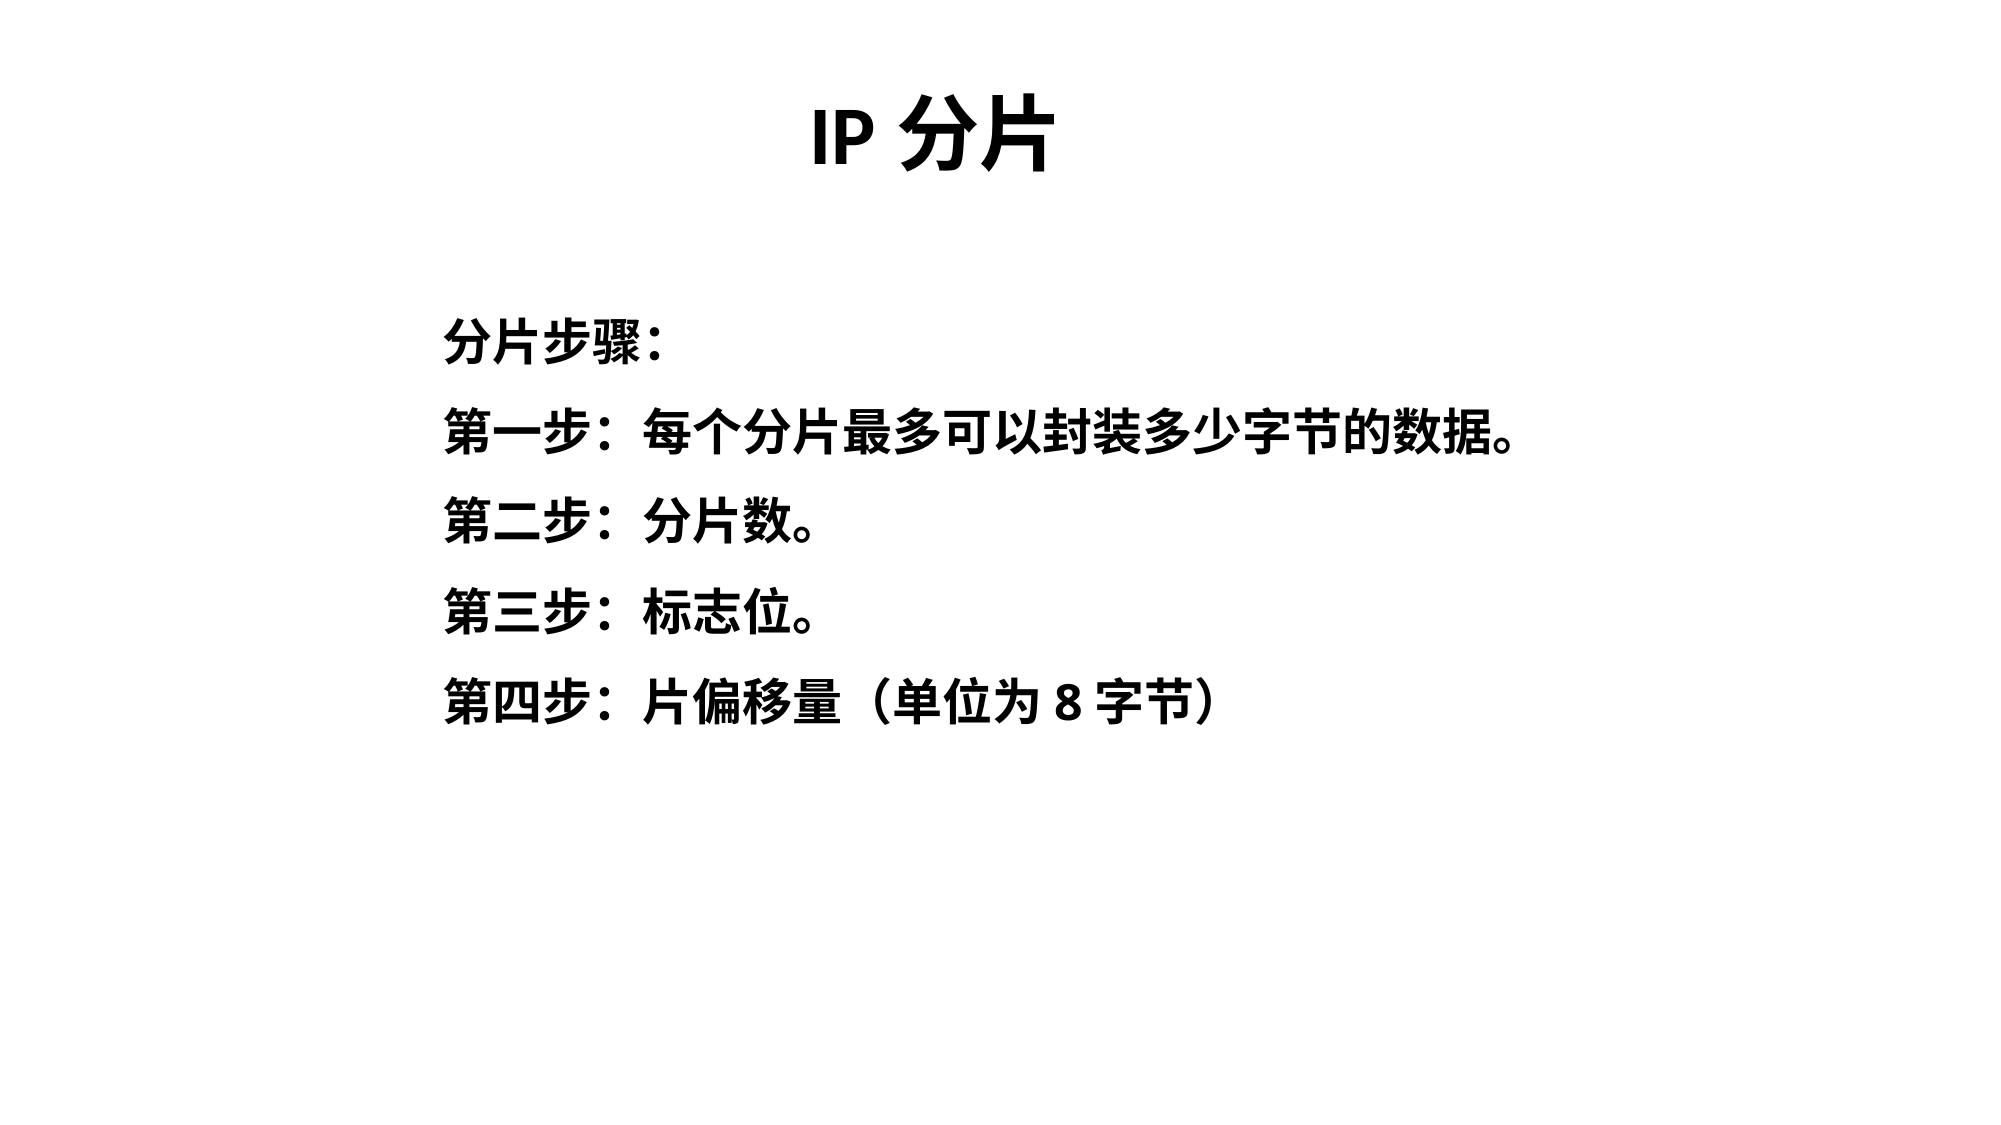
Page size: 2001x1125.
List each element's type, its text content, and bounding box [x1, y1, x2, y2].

text_box 分片步骤： 第一步：每个分片最多可以封装多少字节的数据。 第二步：分片数。 第三步：标志位。 第四步：片偏移量（单位为8字节） [427, 272, 1696, 738]
text_box IP分片 [590, 74, 1282, 189]
